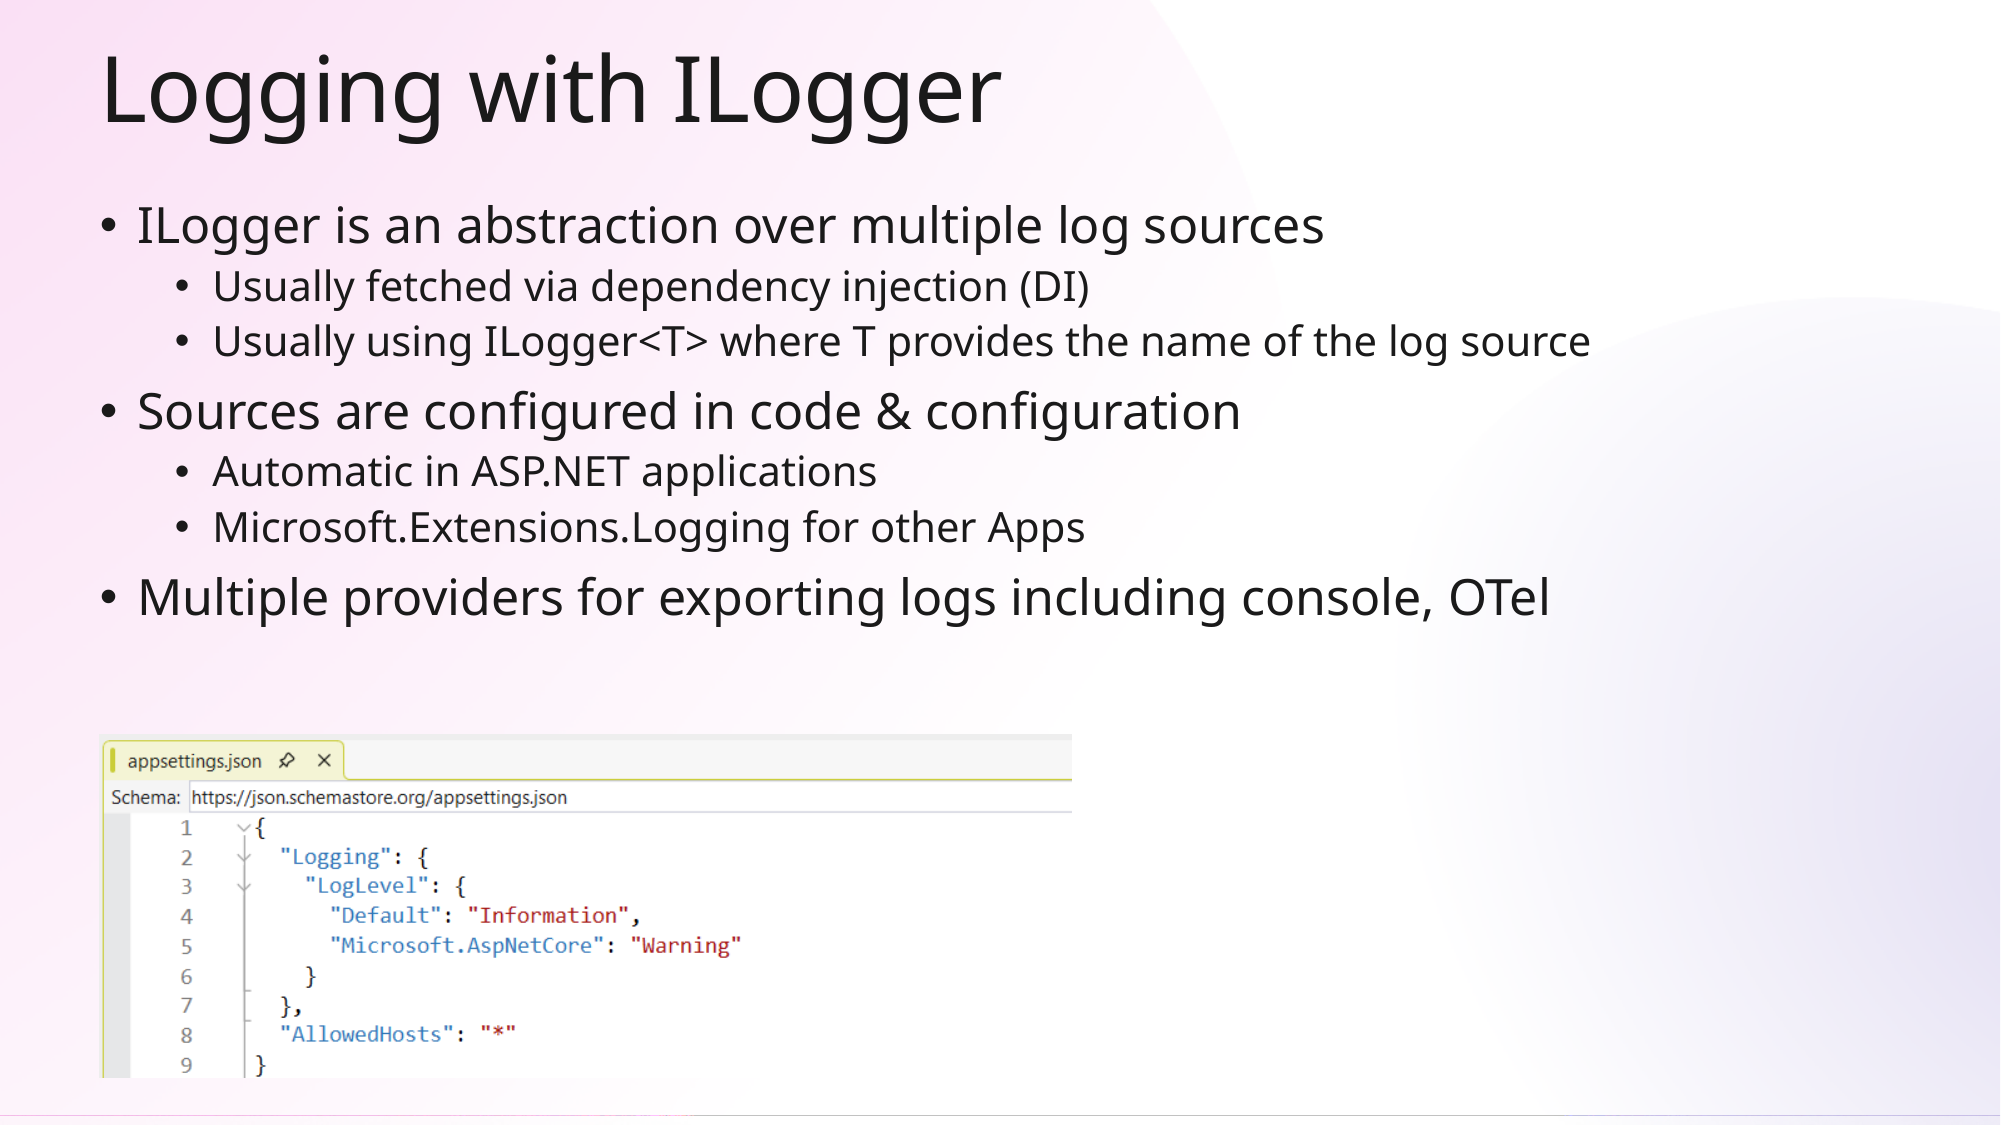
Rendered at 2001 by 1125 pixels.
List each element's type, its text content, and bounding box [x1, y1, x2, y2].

title Logging with ILogger [99, 24, 1900, 160]
picture [0, 0, 2001, 1125]
list ILogger is an abstraction over multiple log sources Usually fetched via dependency injection (DI) Usually using ILogger<T> where T provides the name of the log source Sources are configured in code & configuration Automatic in ASP.NET applications Microsoft.Extensions.Logging for other Apps Multiple providers for exporting logs including console, OTel [99, 200, 1900, 1025]
